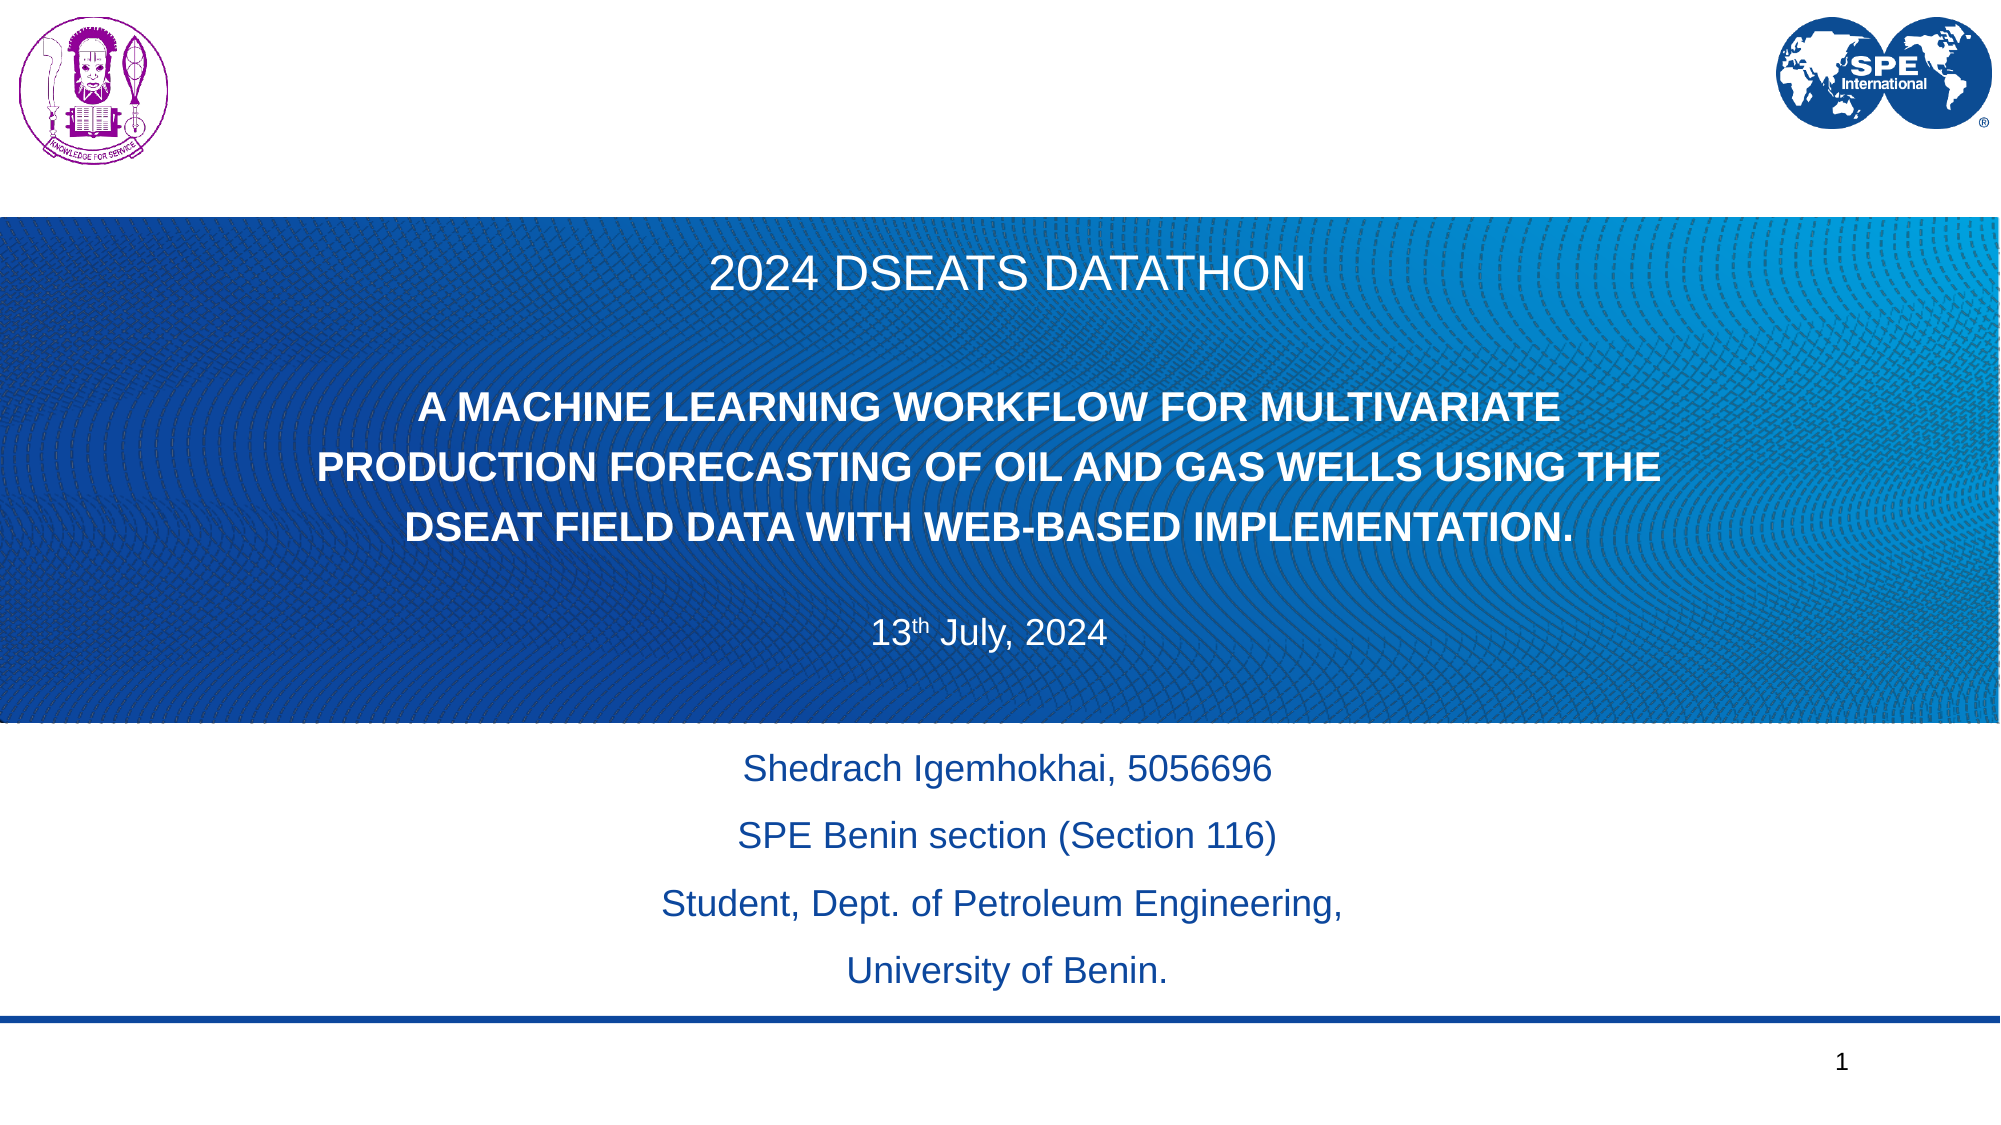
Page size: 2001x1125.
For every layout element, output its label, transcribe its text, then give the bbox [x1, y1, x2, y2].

text_box A MACHINE LEARNING WORKFLOW FOR MULTIVARIATE PRODUCTION FORECASTING OF OIL AND GAS WELLS USING THE DSEAT FIELD DATA WITH WEB-BASED IMPLEMENTATION. [280, 405, 1699, 514]
picture [0, 217, 2000, 724]
text_box 2024 DSEATS DATATHON [298, 210, 1717, 319]
picture [1776, 17, 1992, 129]
text_box [0, 1015, 2000, 1024]
text_box 13th July, 2024 [695, 600, 1284, 662]
text_box Shedrach Igemhokhai, 5056696 SPE Benin section (Section 116) Student, Dept. of Petroleum Engineering, University of Benin. [451, 713, 1564, 999]
slide_number 1 [1832, 1045, 1904, 1088]
picture [19, 16, 168, 165]
